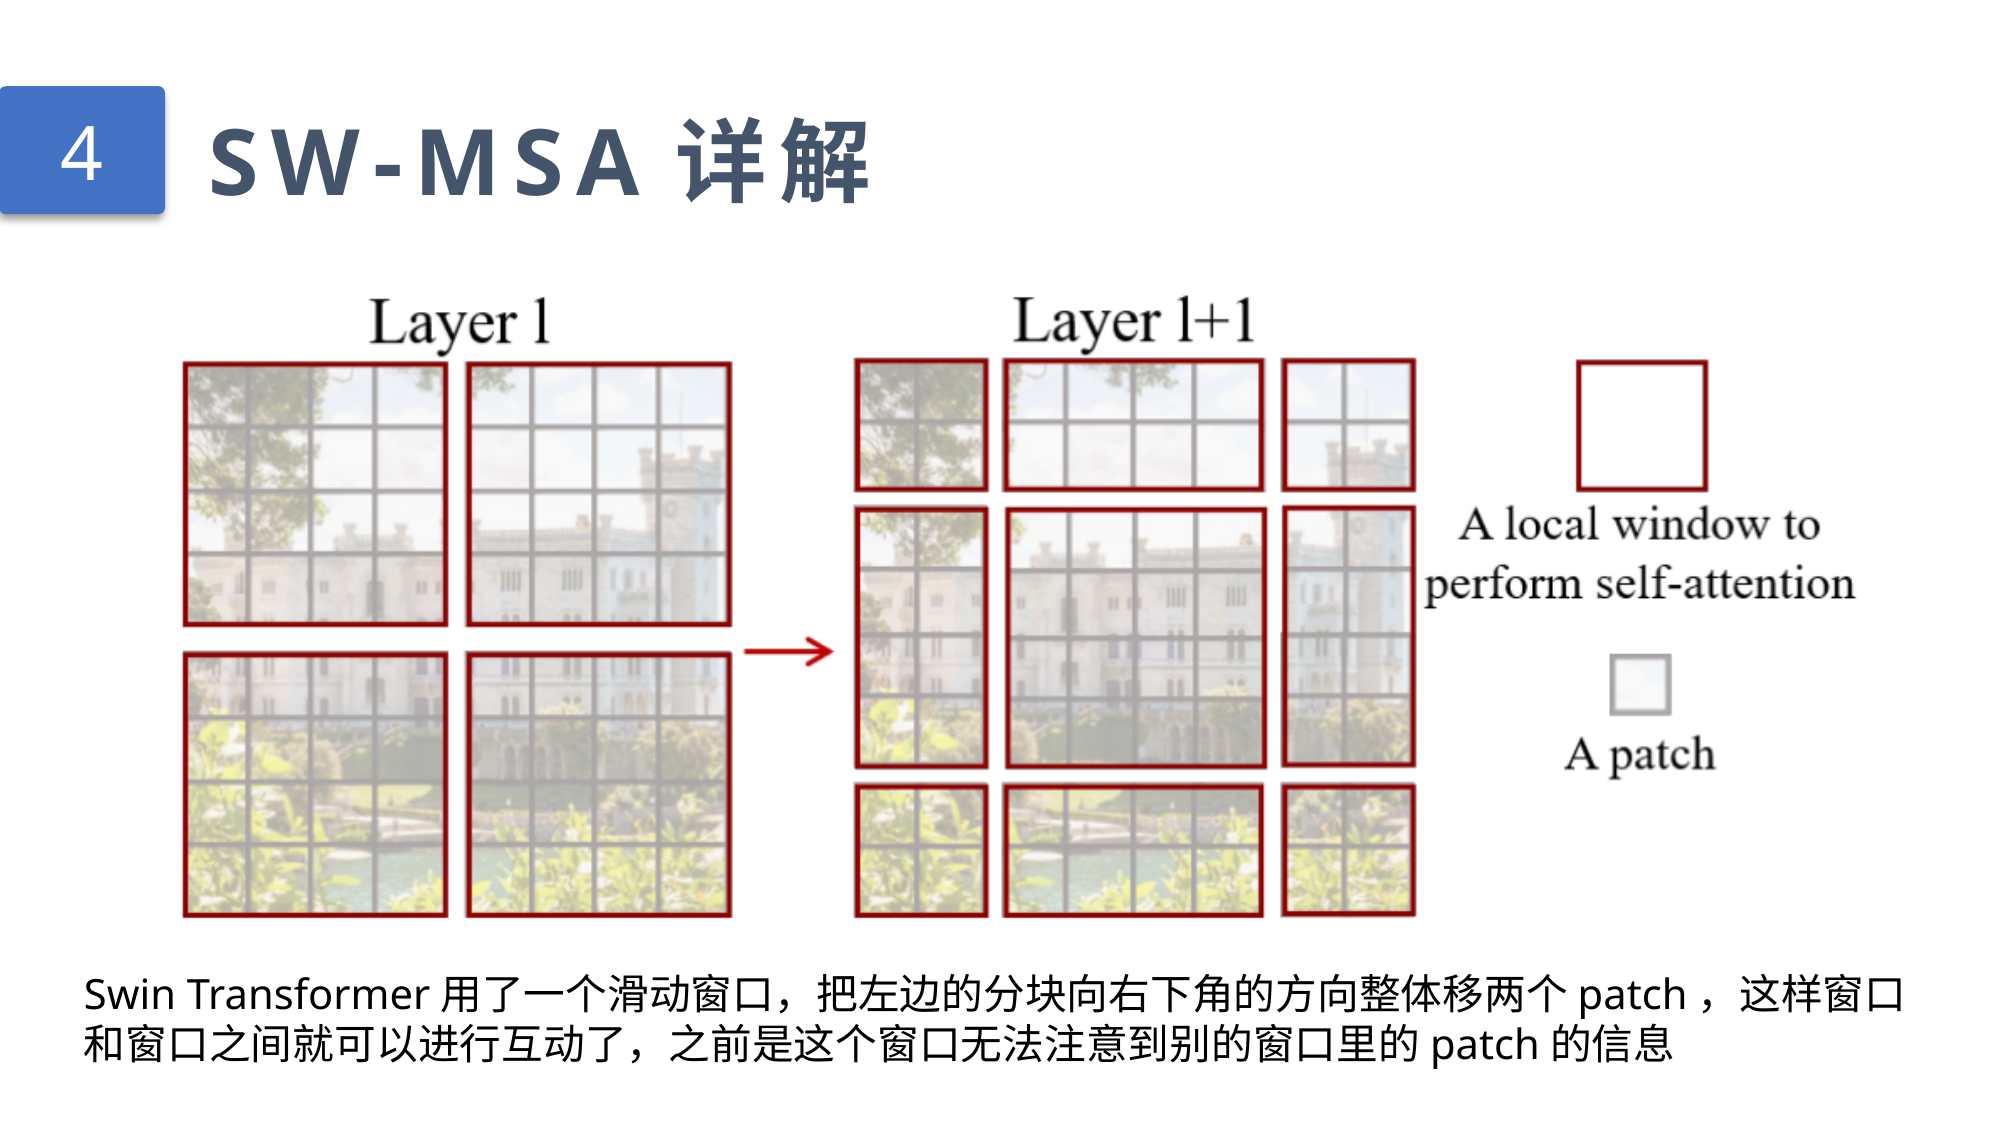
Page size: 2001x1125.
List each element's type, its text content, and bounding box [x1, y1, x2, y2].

text_box 4 [0, 85, 167, 216]
picture [0, 0, 2001, 1125]
text_box Swin Transformer用了一个滑动窗口，把左边的分块向右下角的方向整体移两个patch，这样窗口 和窗口之间就可以进行互动了，之前是这个窗口无法注意到别的窗口里的patch的信息 [69, 960, 1963, 1105]
text_box SW-MSA详解 [194, 96, 934, 140]
